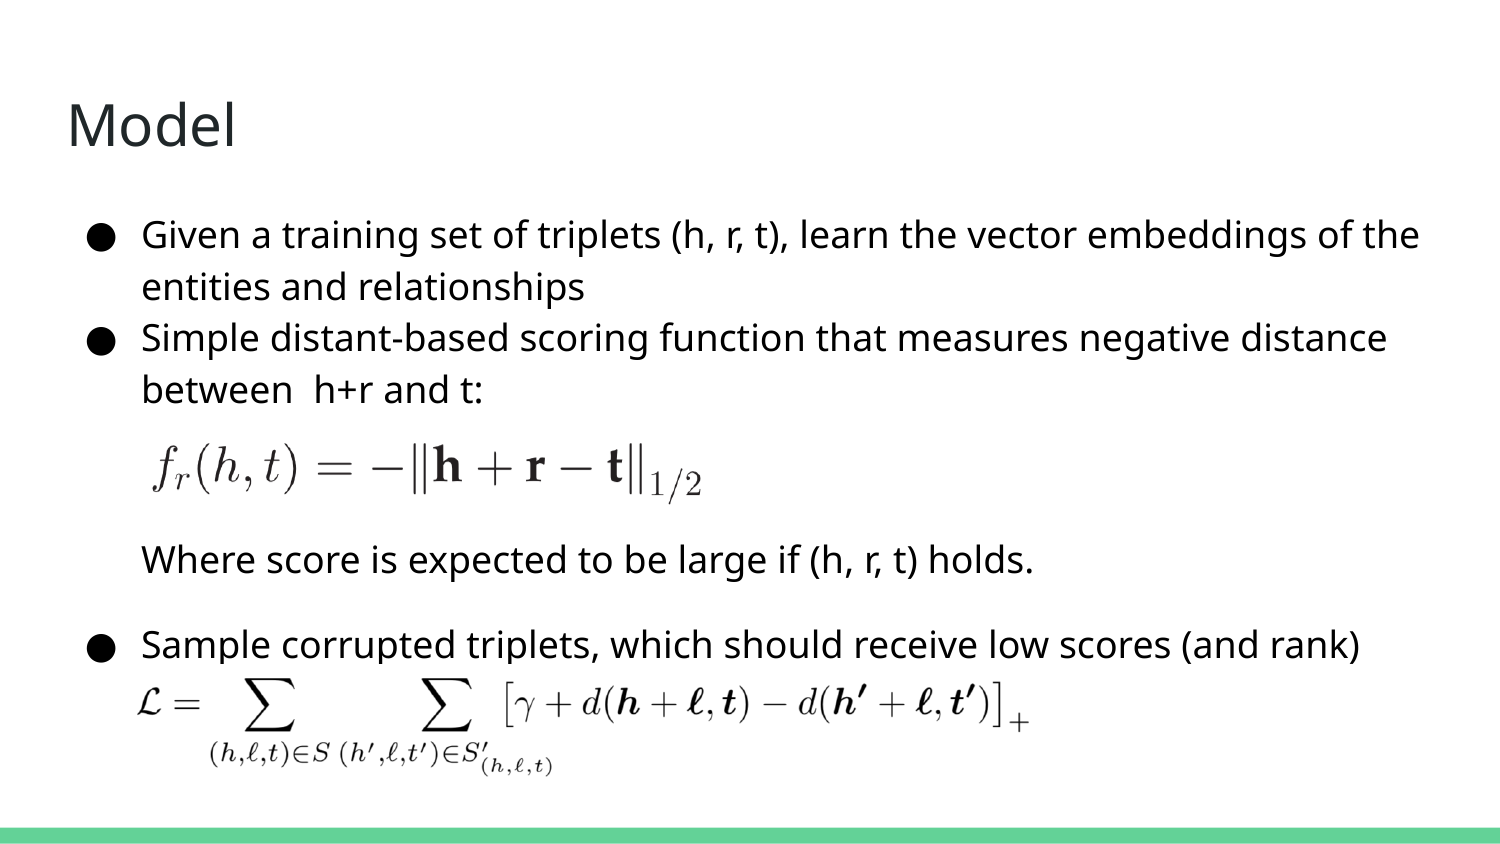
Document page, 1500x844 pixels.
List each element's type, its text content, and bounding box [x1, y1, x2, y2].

title Model [51, 72, 1449, 167]
list Given a training set of triplets (h, r, t), learn the vector embeddings of the entities and relationships Simple distant-based scoring function that measures negative distance between h+r and t: Where score is expected to be large if (h, r, t) holds. Sample corrupted triplets, which should receive low scores (and rank) [51, 189, 1449, 750]
picture [137, 437, 707, 509]
picture [127, 664, 1041, 779]
